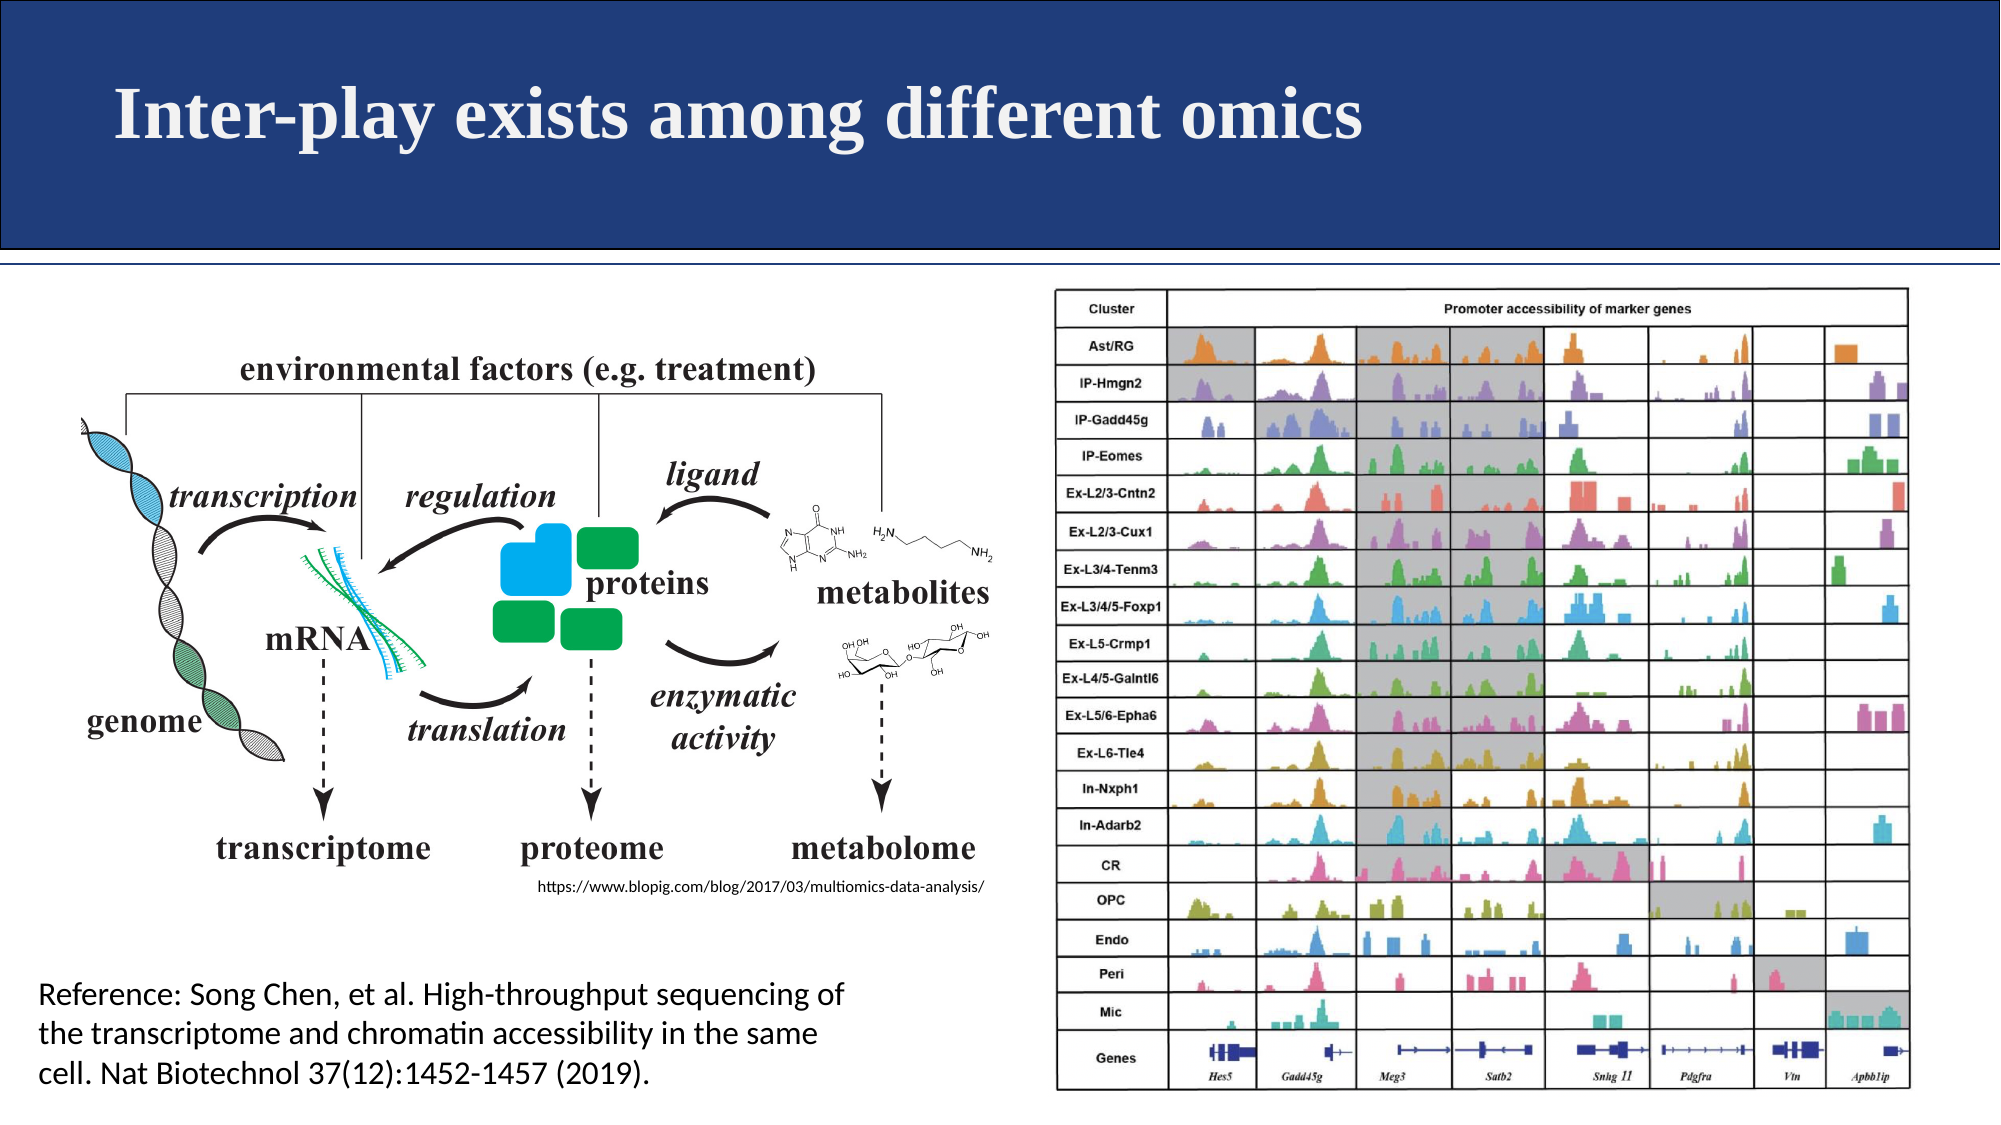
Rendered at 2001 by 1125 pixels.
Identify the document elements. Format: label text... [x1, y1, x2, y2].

text_box Reference: Song Chen, et al. High-throughput sequencing of the transcriptome and chromatin accessibility in the same cell. Nat Biotechnol 37(12):1452-1457 (2019). [23, 964, 895, 1099]
text_box Inter-play exists among different omics [99, 56, 1952, 162]
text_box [81, 351, 1000, 904]
picture [1047, 278, 1918, 1097]
text_box [0, 0, 2000, 250]
